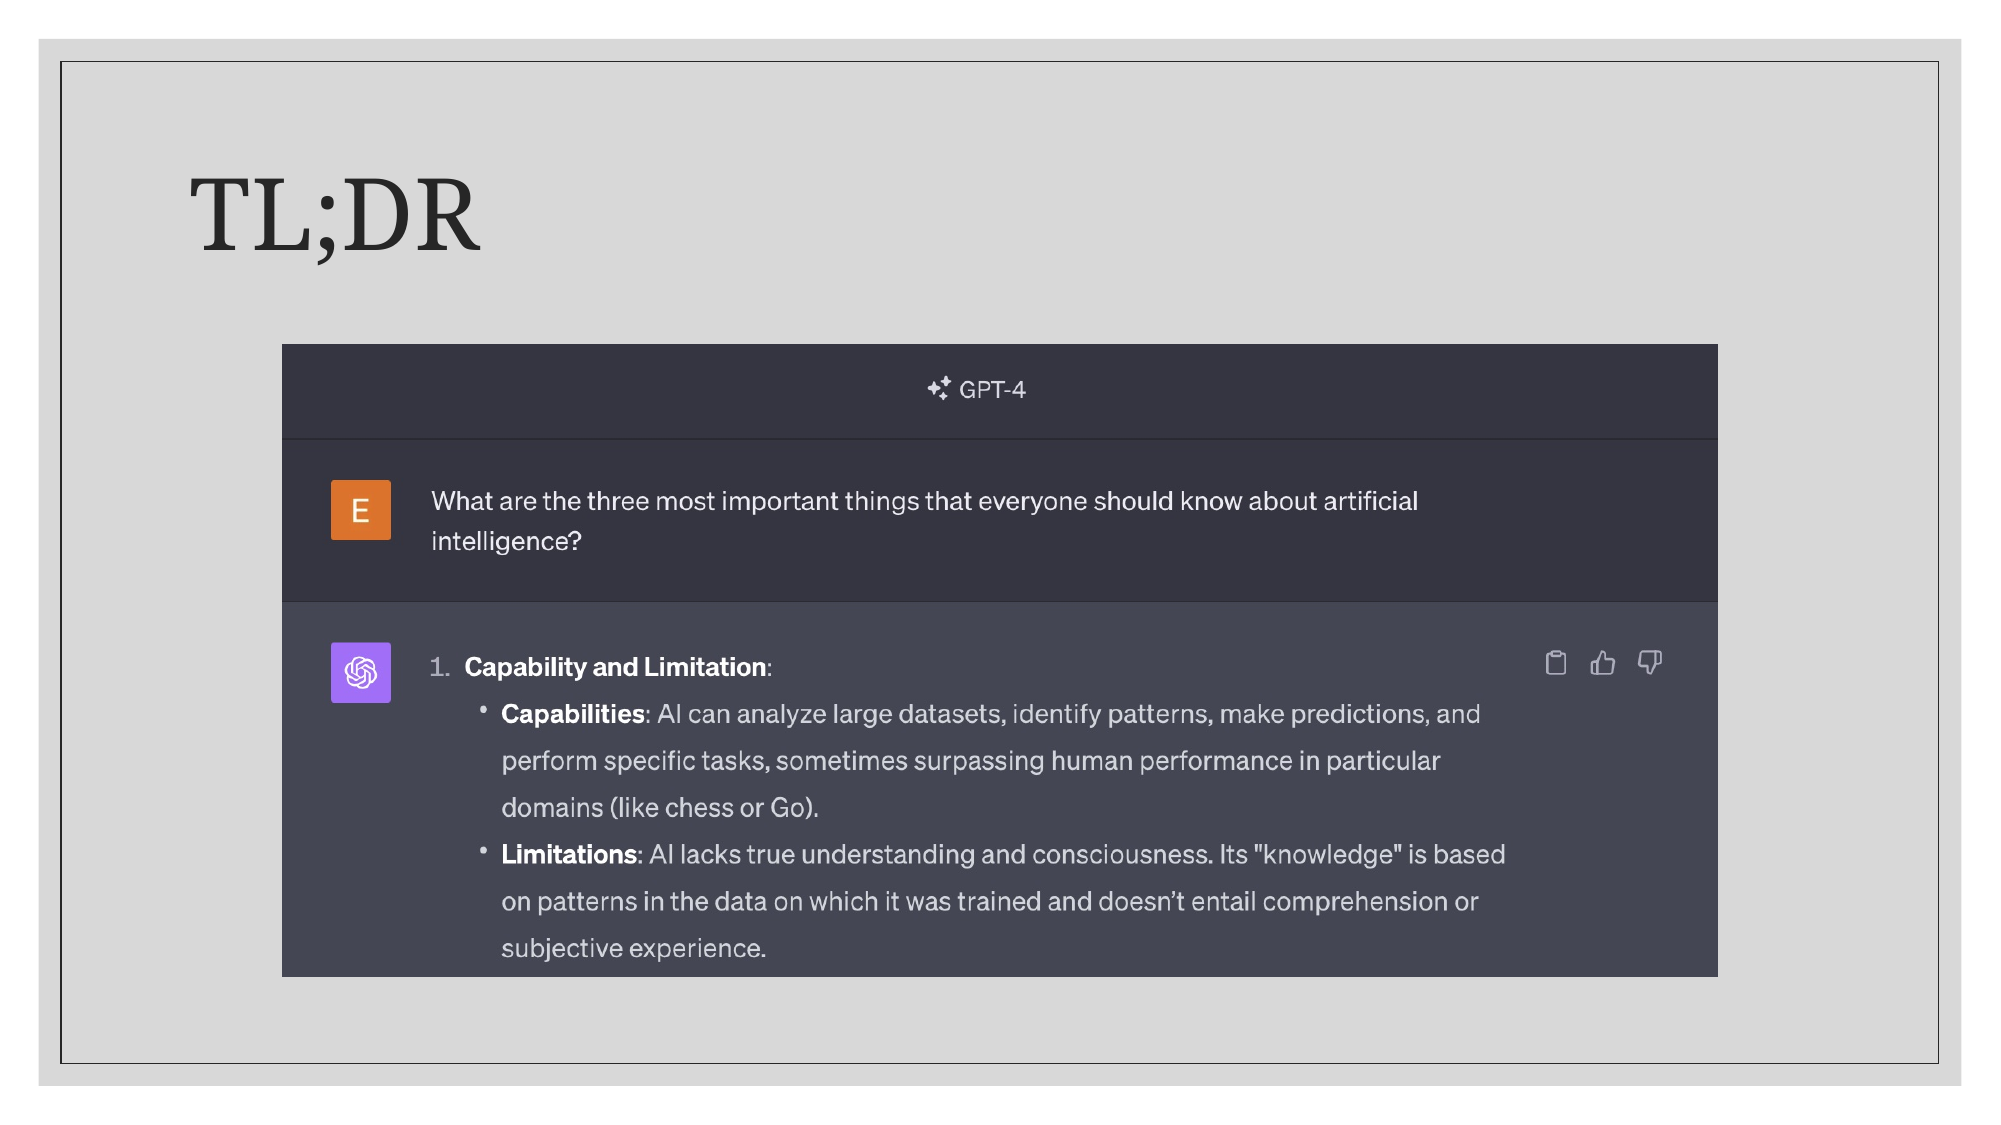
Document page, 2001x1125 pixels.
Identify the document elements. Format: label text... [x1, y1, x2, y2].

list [282, 344, 1718, 977]
title TL;DR [174, 105, 1825, 331]
